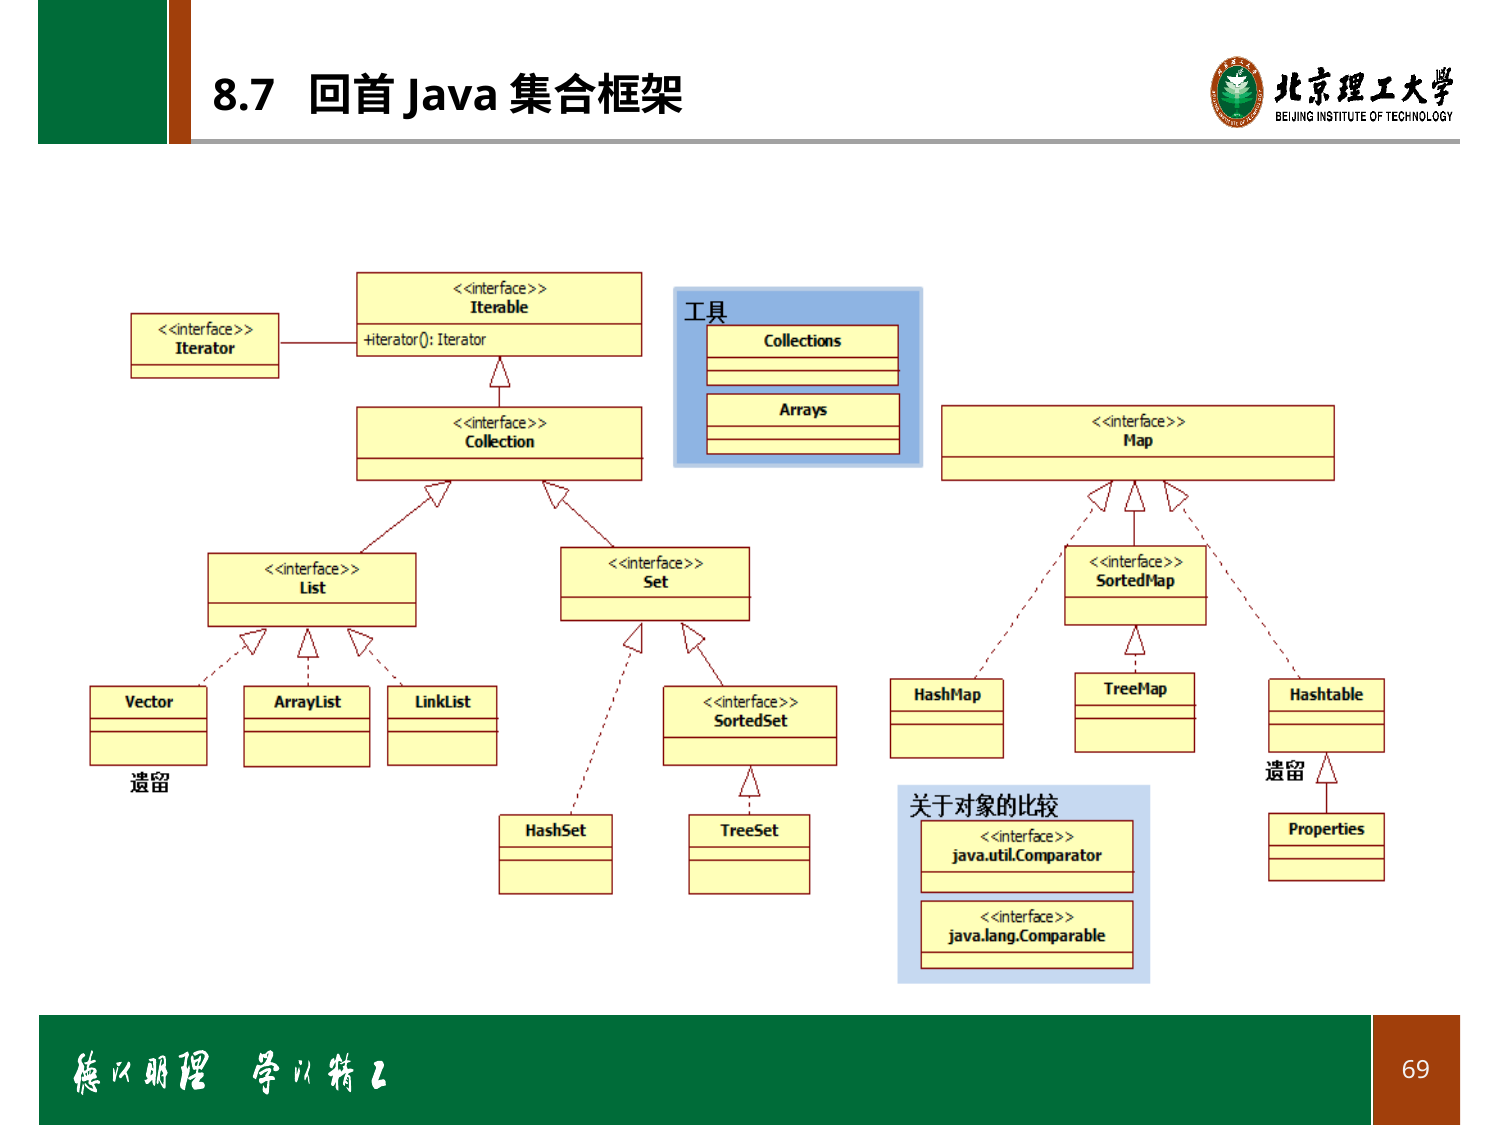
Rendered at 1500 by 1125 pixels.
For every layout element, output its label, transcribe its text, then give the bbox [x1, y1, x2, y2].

picture [1210, 56, 1453, 128]
title 8.7 回首Java集合框架 [197, 64, 1262, 128]
picture [64, 243, 1412, 1000]
